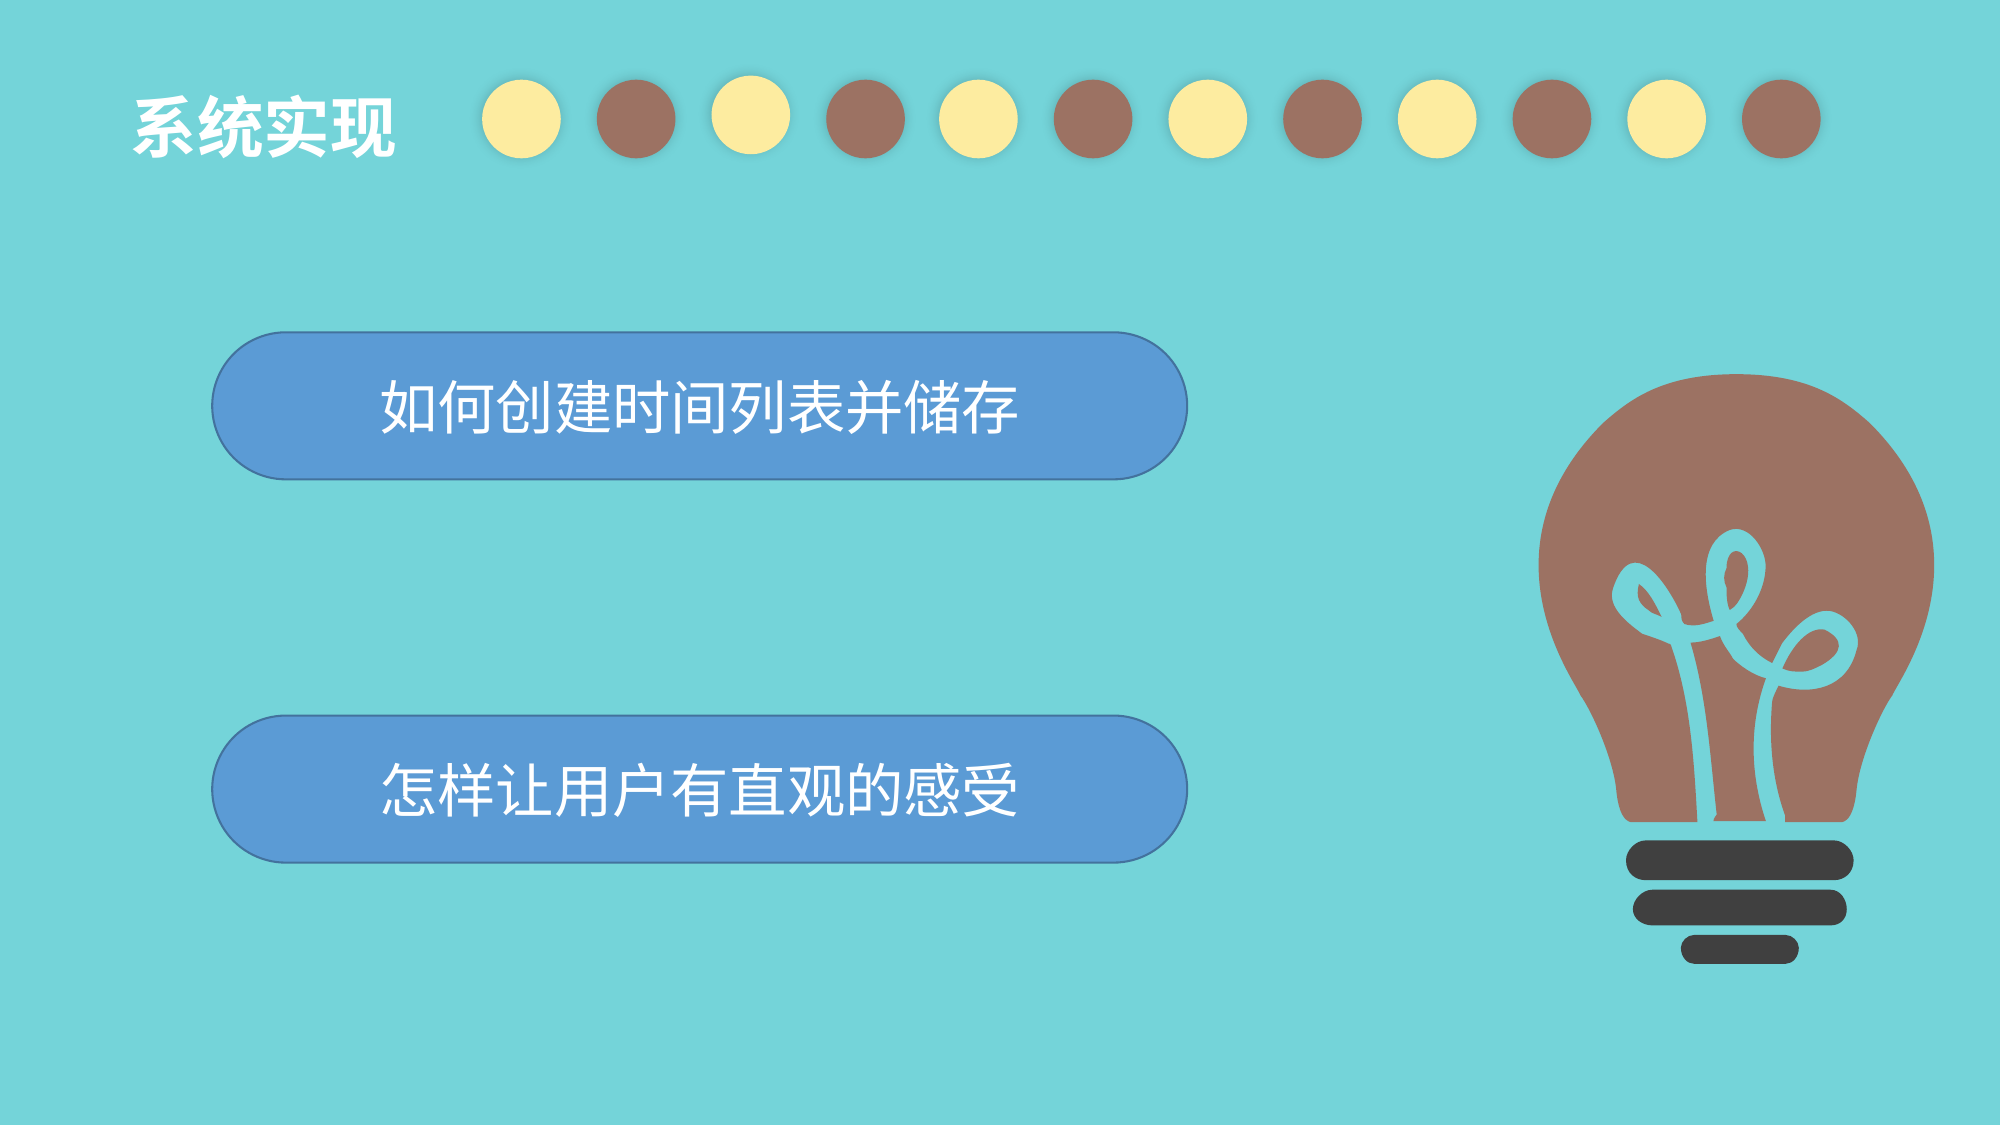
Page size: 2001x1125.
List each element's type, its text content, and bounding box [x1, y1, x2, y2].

text_box [595, 78, 677, 160]
text_box [1626, 78, 1708, 160]
text_box [938, 78, 1019, 160]
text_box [1476, 374, 1997, 964]
text_box [1282, 78, 1363, 160]
text_box [1740, 78, 1822, 160]
text_box [1052, 78, 1134, 160]
text_box [710, 74, 792, 156]
text_box 怎样让用户有直观的感受 [211, 714, 1189, 864]
text_box 系统实现 [115, 70, 446, 174]
text_box [1511, 78, 1593, 160]
text_box [1396, 78, 1478, 160]
text_box [1167, 78, 1249, 160]
text_box [825, 78, 906, 160]
text_box 如何创建时间列表并储存 [211, 331, 1189, 481]
text_box [481, 78, 562, 160]
